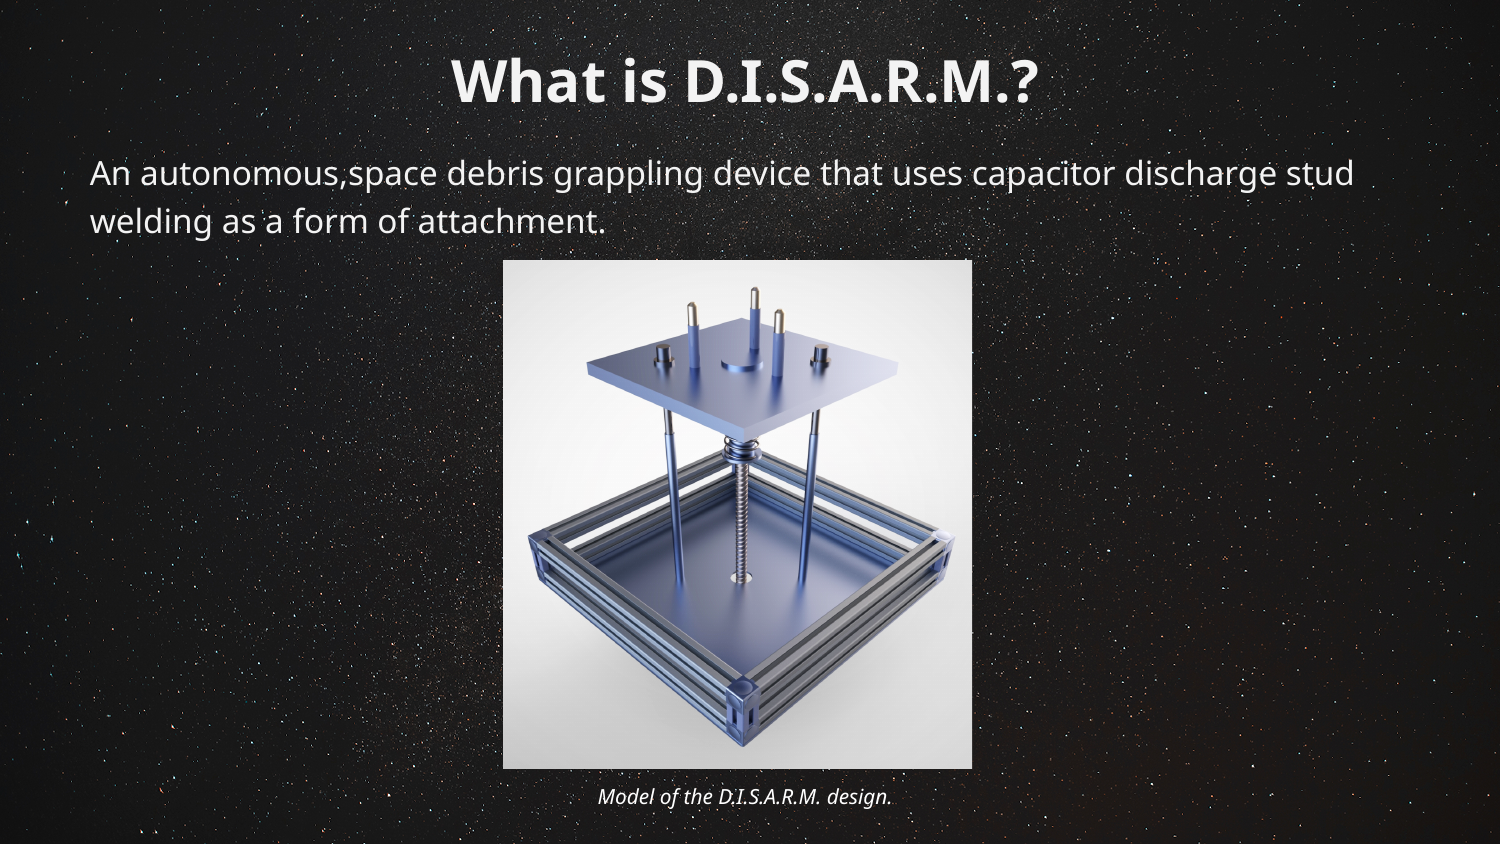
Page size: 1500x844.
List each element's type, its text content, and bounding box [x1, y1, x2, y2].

text_box Model of the D.I.S.A.R.M. design. [517, 775, 974, 844]
text_box An autonomous,space debris grappling device that uses capacitor discharge stud welding as a form of attachment. [75, 131, 1401, 247]
text_box What is D.I.S.A.R.M.? [8, 28, 1482, 117]
picture [0, 0, 1500, 844]
